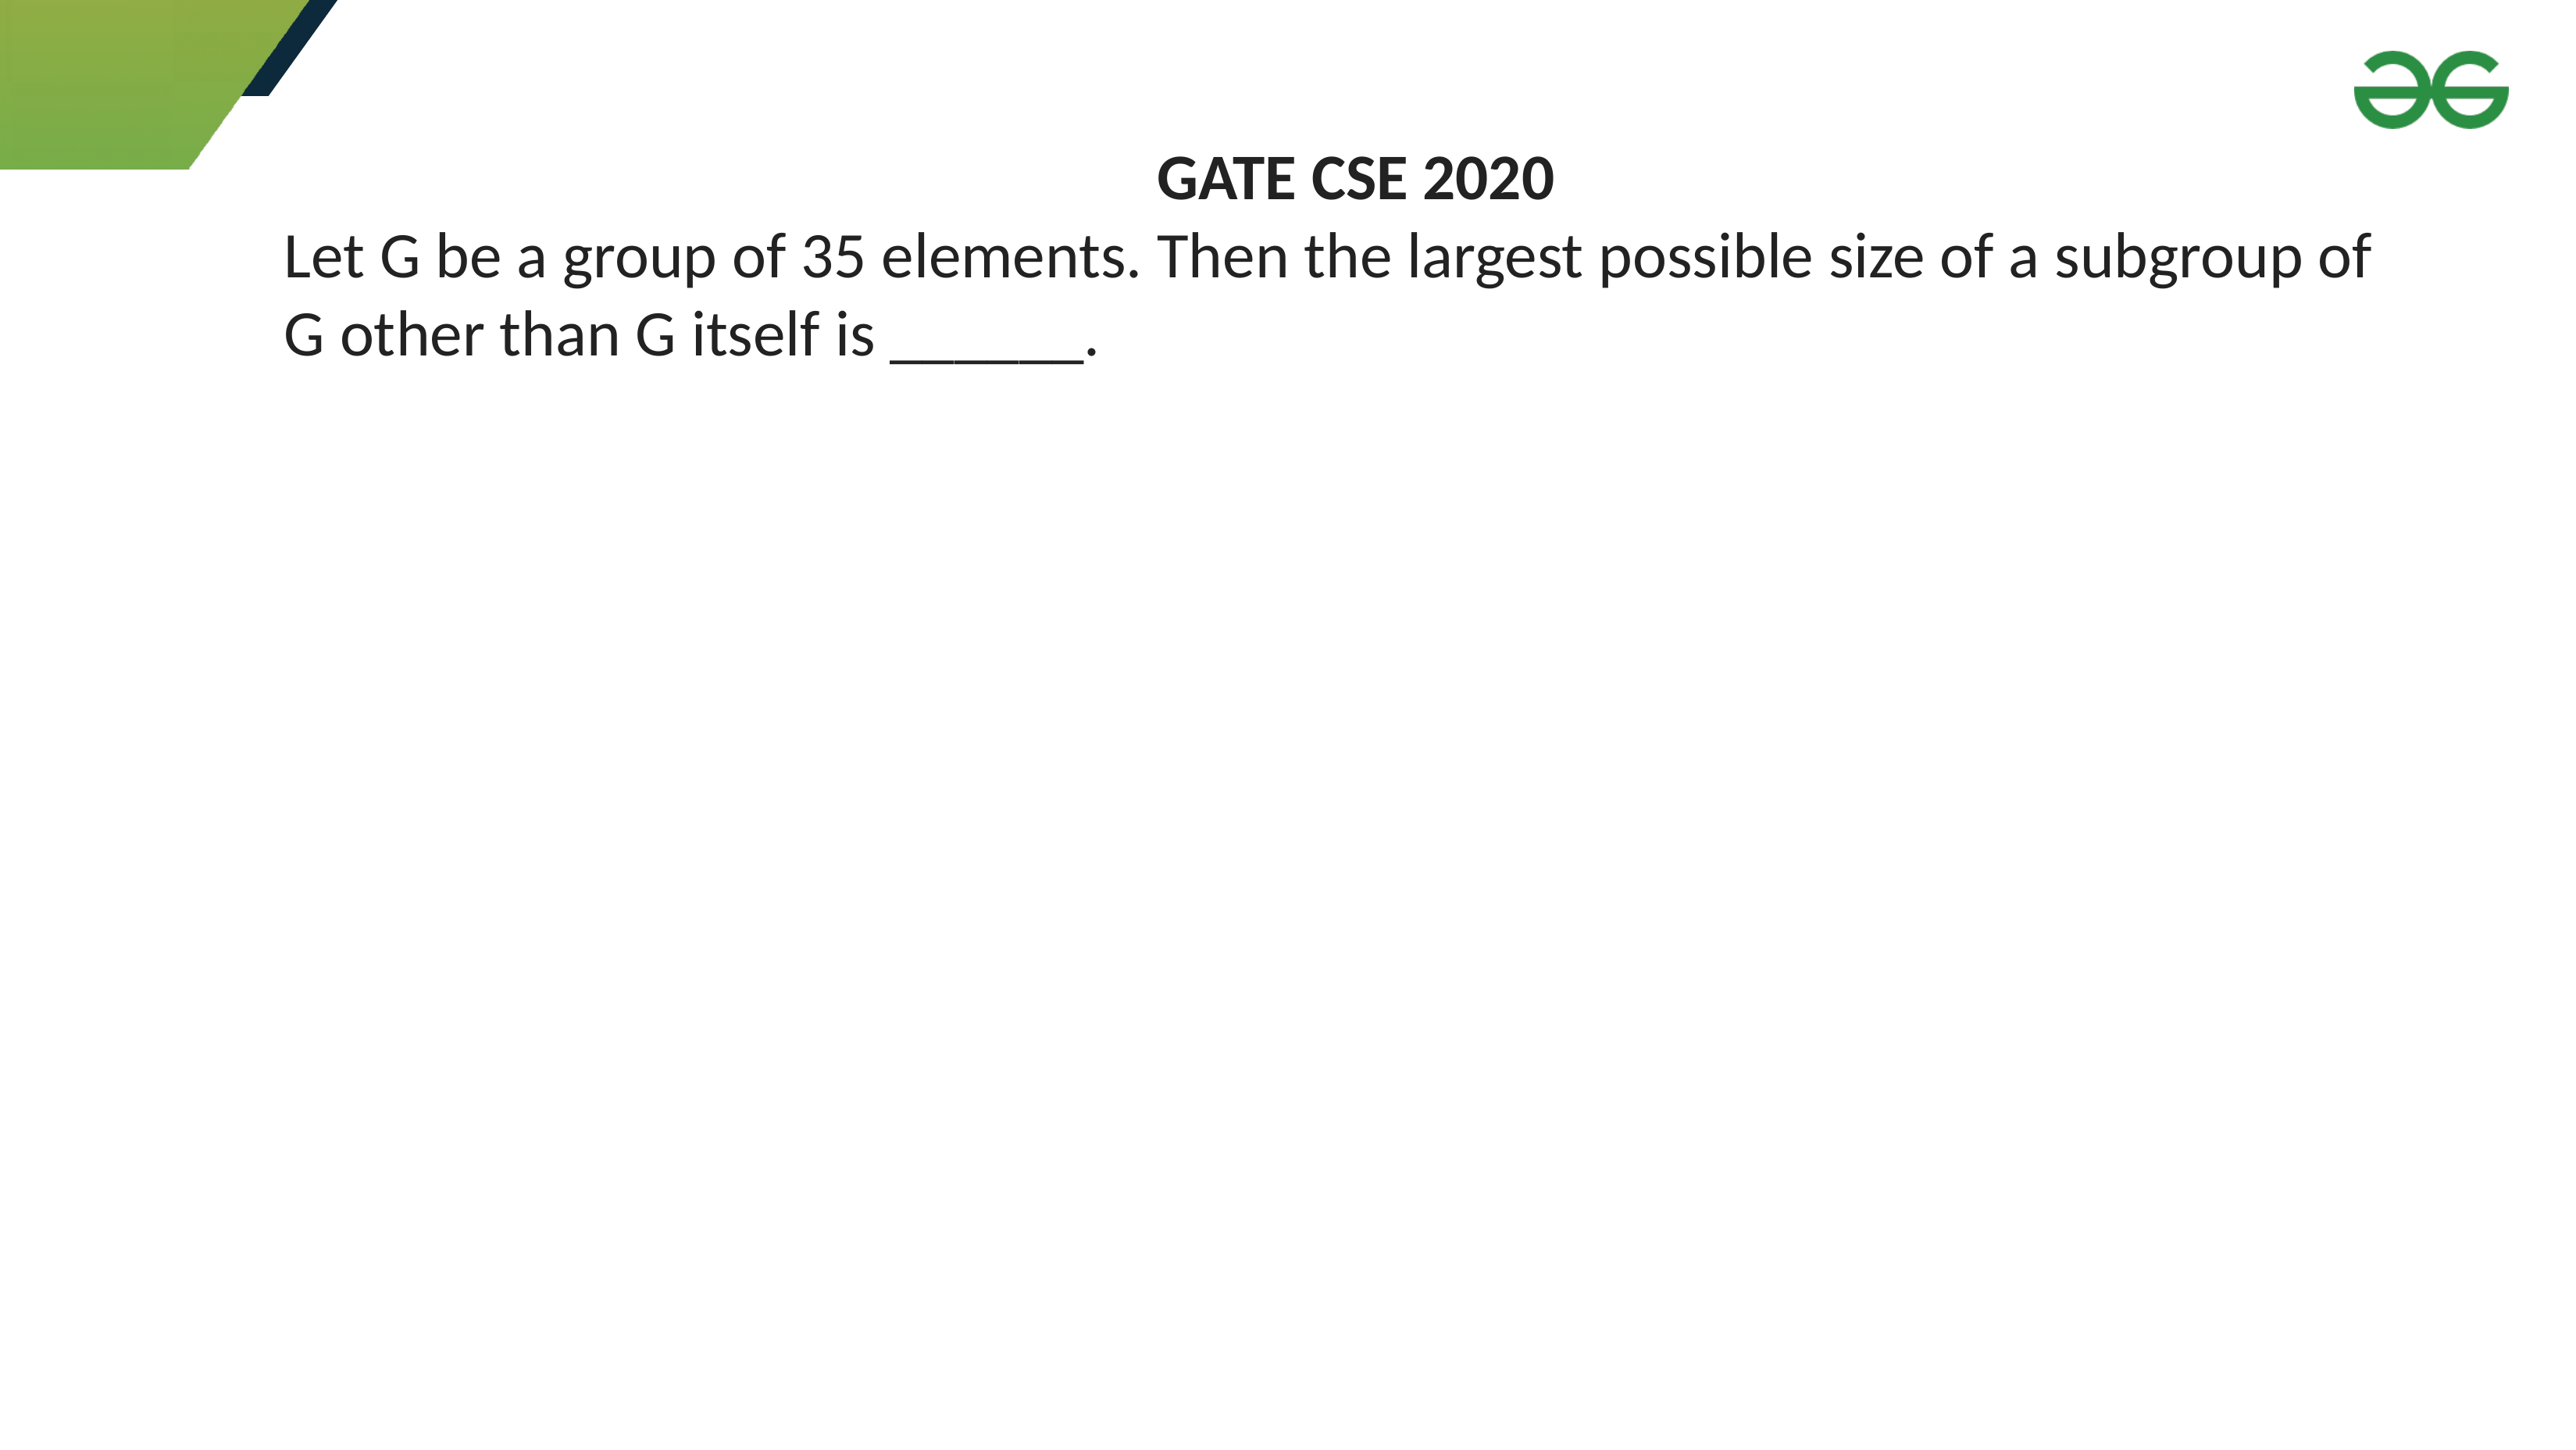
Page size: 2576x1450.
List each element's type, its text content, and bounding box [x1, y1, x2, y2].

picture [2353, 50, 2509, 130]
picture [0, 0, 309, 170]
text_box GATE CSE 2020 Let G be a group of 35 elements. Then the largest possible size of a subgroup of G other than G itself is ______. [272, 129, 2440, 375]
